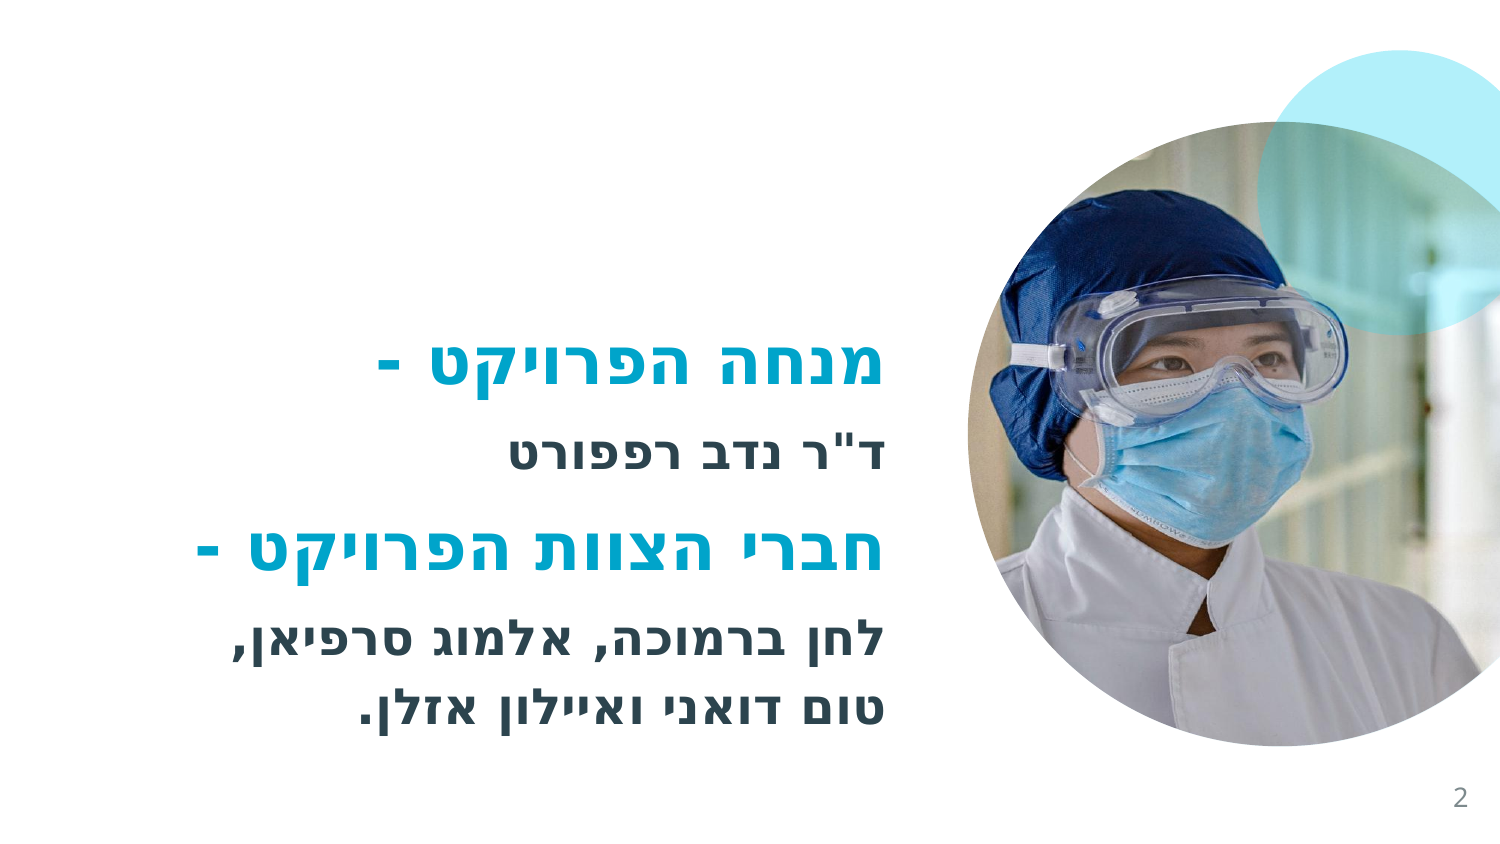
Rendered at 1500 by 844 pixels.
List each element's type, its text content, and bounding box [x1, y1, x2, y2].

text_box [1277, 50, 1500, 120]
picture [967, 121, 1500, 747]
slide_number 2 [1411, 775, 1469, 822]
subtitle מנחה הפרויקט - ד"ר נדב רפפורט חברי הצוות הפרויקט - לחן ברמוכה, אלמוג סרפיאן, טום דואני ואיילון אזלן. [140, 306, 888, 801]
